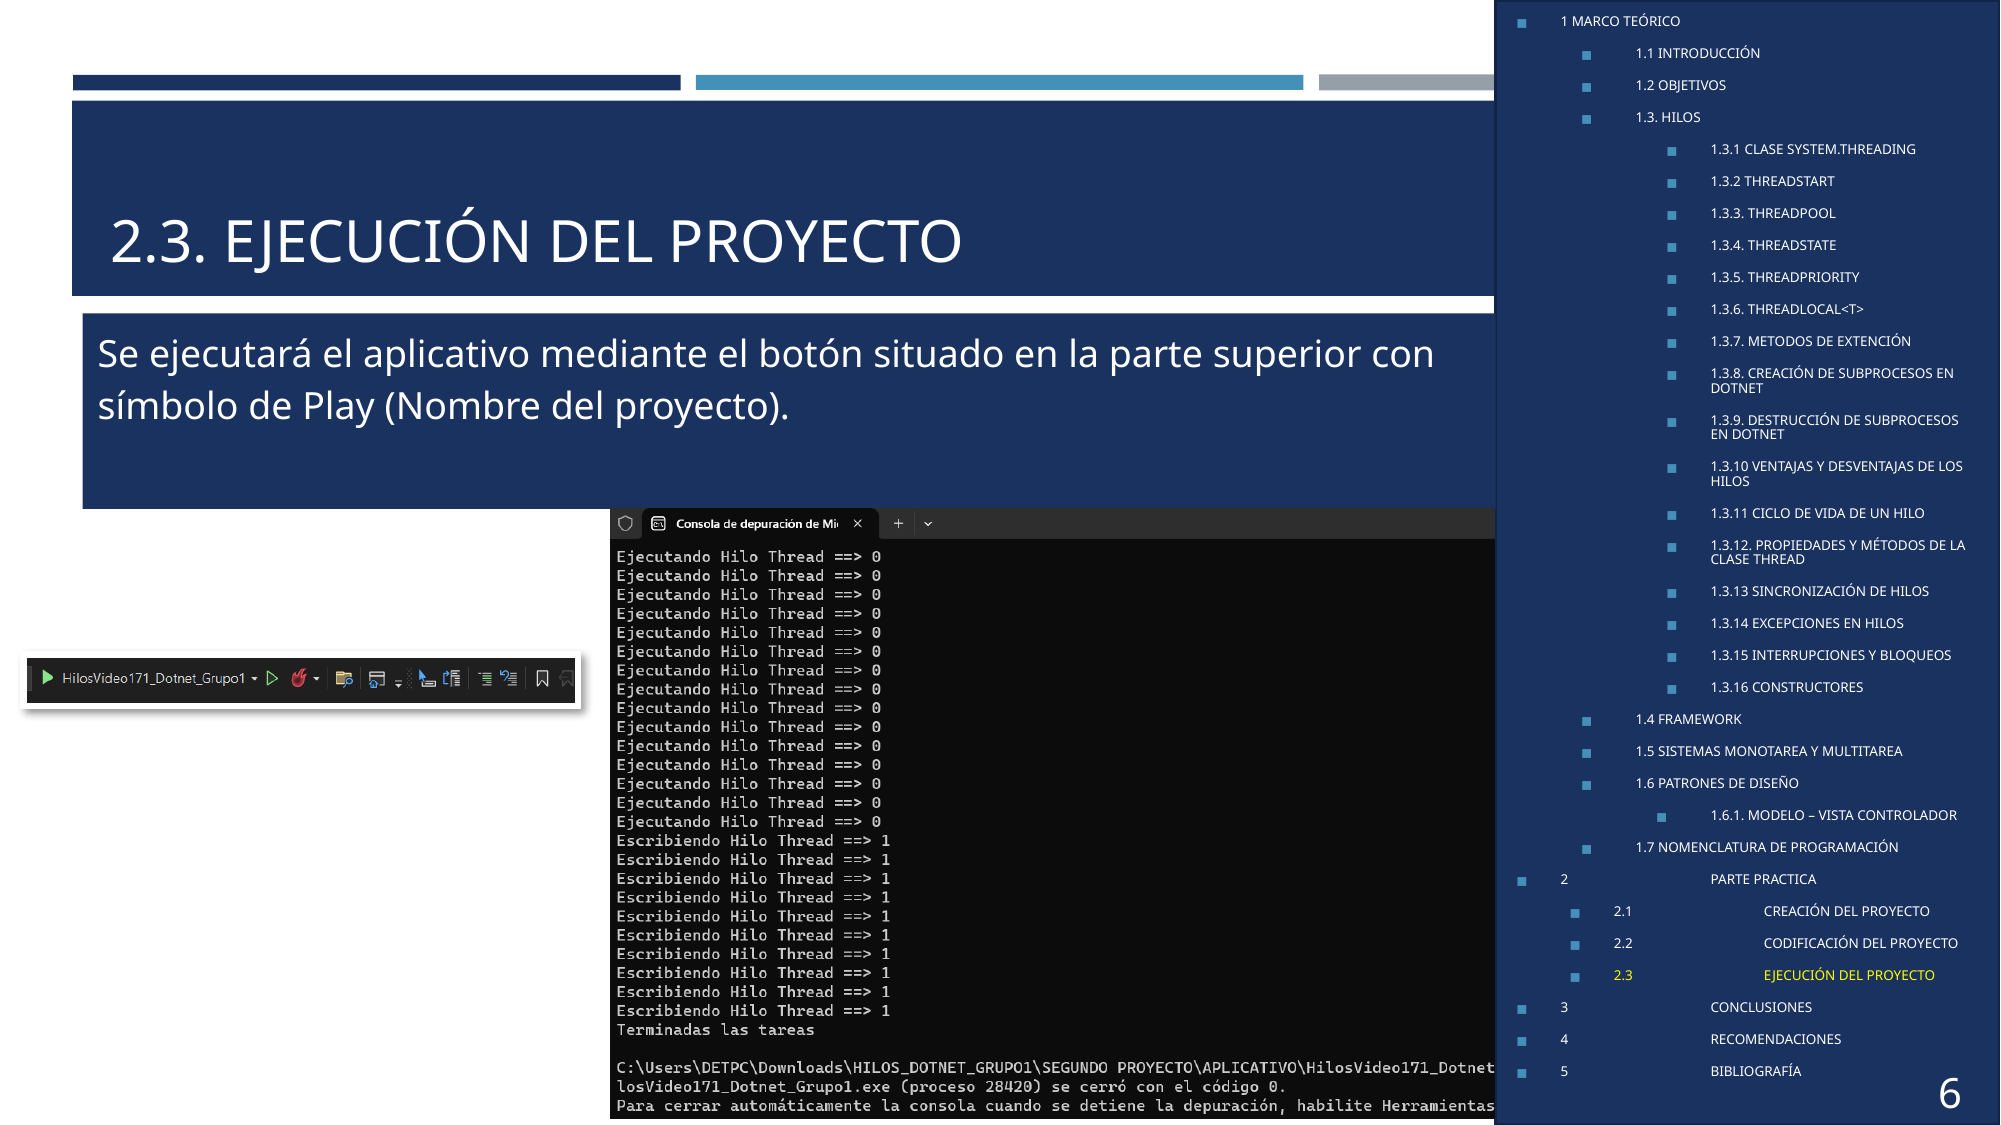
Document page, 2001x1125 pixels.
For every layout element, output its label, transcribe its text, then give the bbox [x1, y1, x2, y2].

picture [26, 657, 576, 704]
title 2.3. EJECUCIÓN DEL PROYECTO [95, 115, 1495, 282]
text_box 61 [1923, 1059, 2000, 1125]
text_box 1 MARCO TEÓRICO 1.1 INTRODUCCIÓN 1.2 OBJETIVOS 1.3. HILOS 1.3.1 CLASE SYSTEM.THREADING 1.3.2 THREADSTART 1.3.3. THREADPOOL 1.3.4. THREADSTATE 1.3.5. THREADPRIORITY 1.3.6. THREADLOCAL<T> 1.3.7. METODOS DE EXTENCIÓN 1.3.8. CREACIÓN DE SUBPROCESOS EN DOTNET 1.3.9. DESTRUCCIÓN DE SUBPROCESOS EN DOTNET 1.3.10 VENTAJAS Y DESVENTAJAS DE LOS HILOS 1.3.11 CICLO DE VIDA DE UN HILO 1.3.12. PROPIEDADES Y MÉTODOS DE LA CLASE THREAD 1.3.13 SINCRONIZACIÓN DE HILOS 1.3.14 EXCEPCIONES EN HILOS 1.3.15 INTERRUPCIONES Y BLOQUEOS 1.3.16 CONSTRUCTORES 1.4 FRAMEWORK 1.5 SISTEMAS MONOTAREA Y MULTITAREA 1.6 PATRONES DE DISEÑO 1.6.1. MODELO – VISTA CONTROLADOR 1.7 NOMENCLATURA DE PROGRAMACIÓN 2 PARTE PRACTICA 2.1 CREACIÓN DEL PROYECTO 2.2 CODIFICACIÓN DEL PROYECTO 2.3 EJECUCIÓN DEL PROYECTO 3 CONCLUSIONES 4 RECOMENDACIONES 5 BIBLIOGRAFÍA [1495, 48, 1989, 1047]
text_box [1495, 0, 2000, 1125]
picture [610, 508, 1496, 1119]
text_box Se ejecutará el aplicativo mediante el botón situado en la parte superior con símbolo de Play (Nombre del proyecto). [82, 313, 1495, 509]
